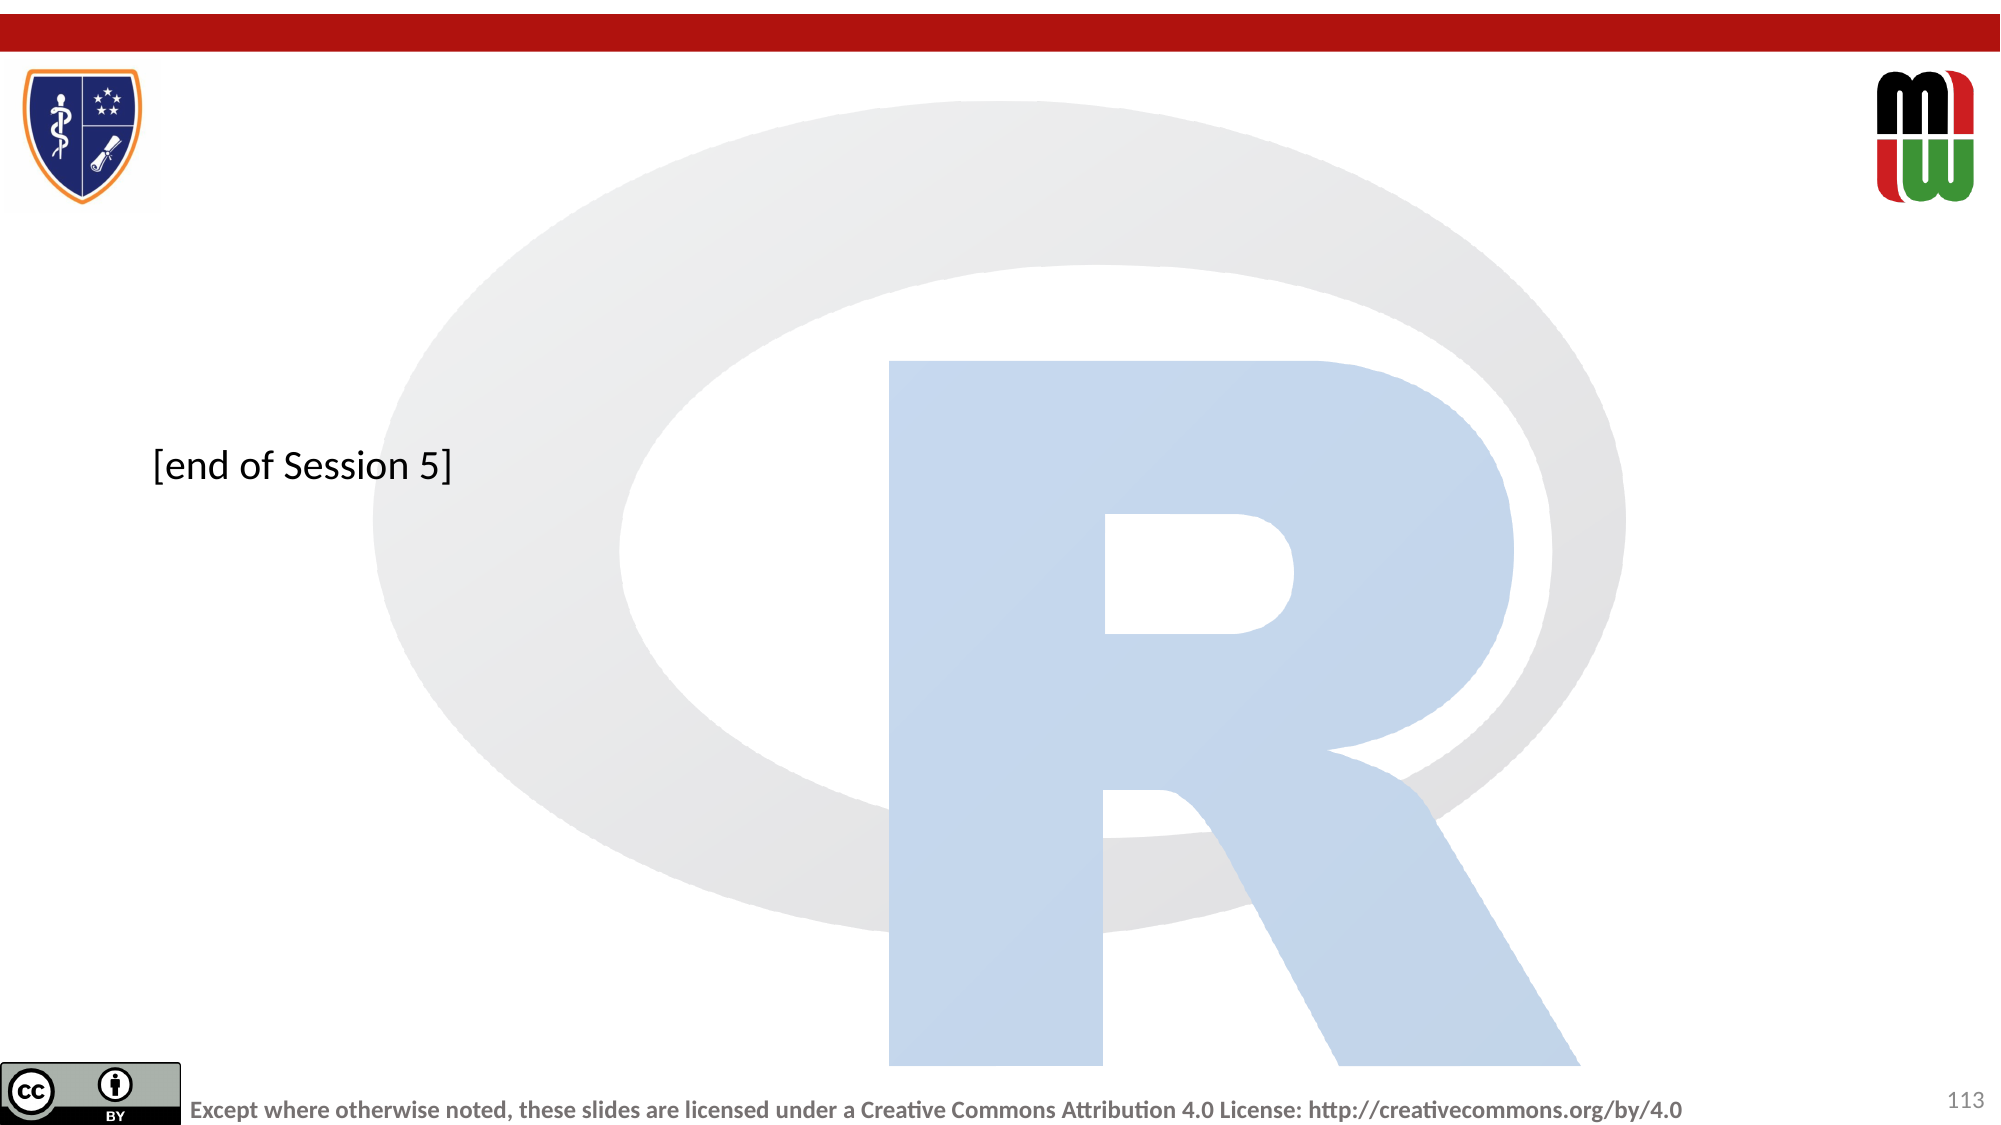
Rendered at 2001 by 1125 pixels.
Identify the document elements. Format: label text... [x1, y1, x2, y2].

picture [4, 59, 161, 213]
picture [0, 1062, 181, 1125]
slide_number 113 [1550, 1073, 2000, 1125]
